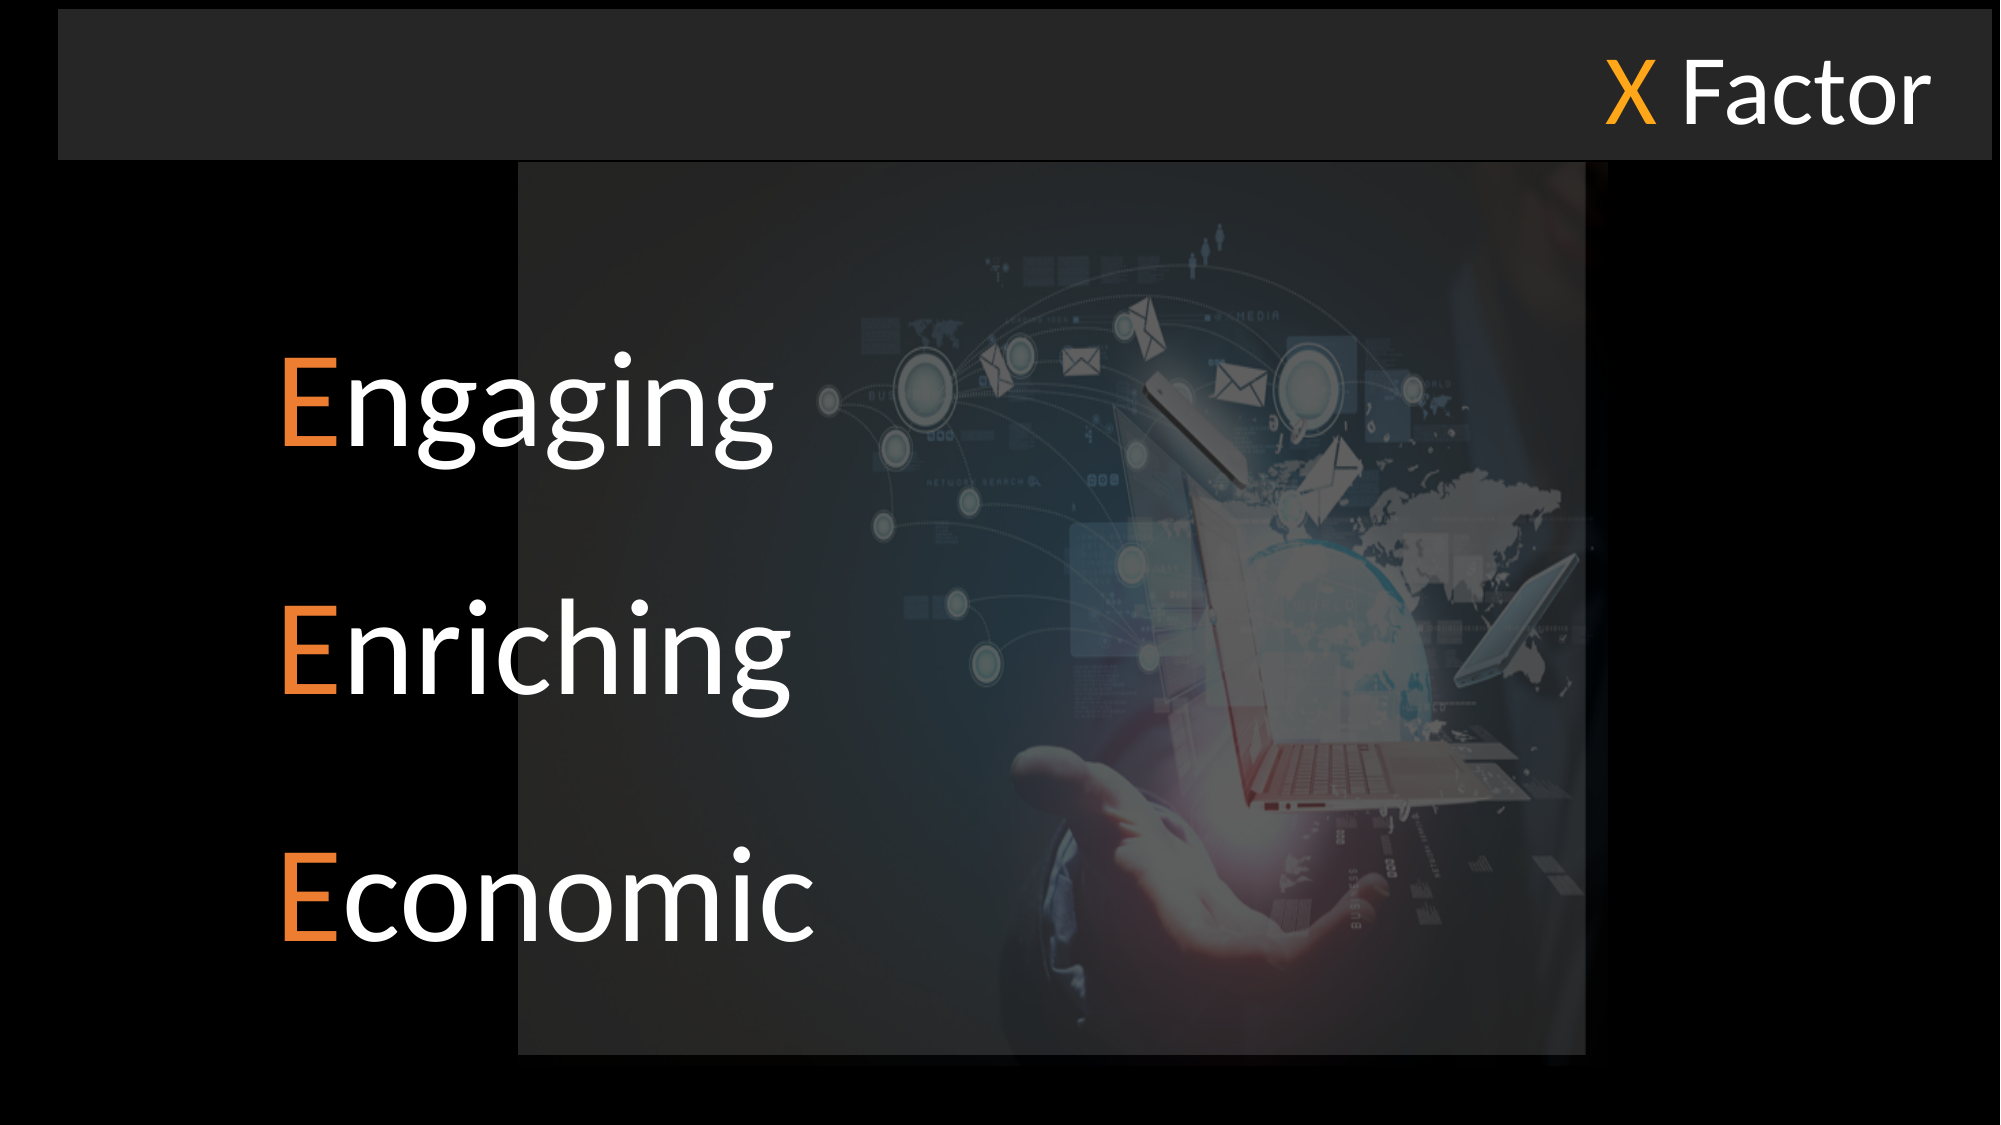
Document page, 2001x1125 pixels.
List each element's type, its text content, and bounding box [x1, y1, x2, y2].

text_box X Factor [56, 7, 1994, 162]
text_box Engaging Enriching Economic [260, 219, 1300, 1067]
picture [518, 101, 1608, 1066]
